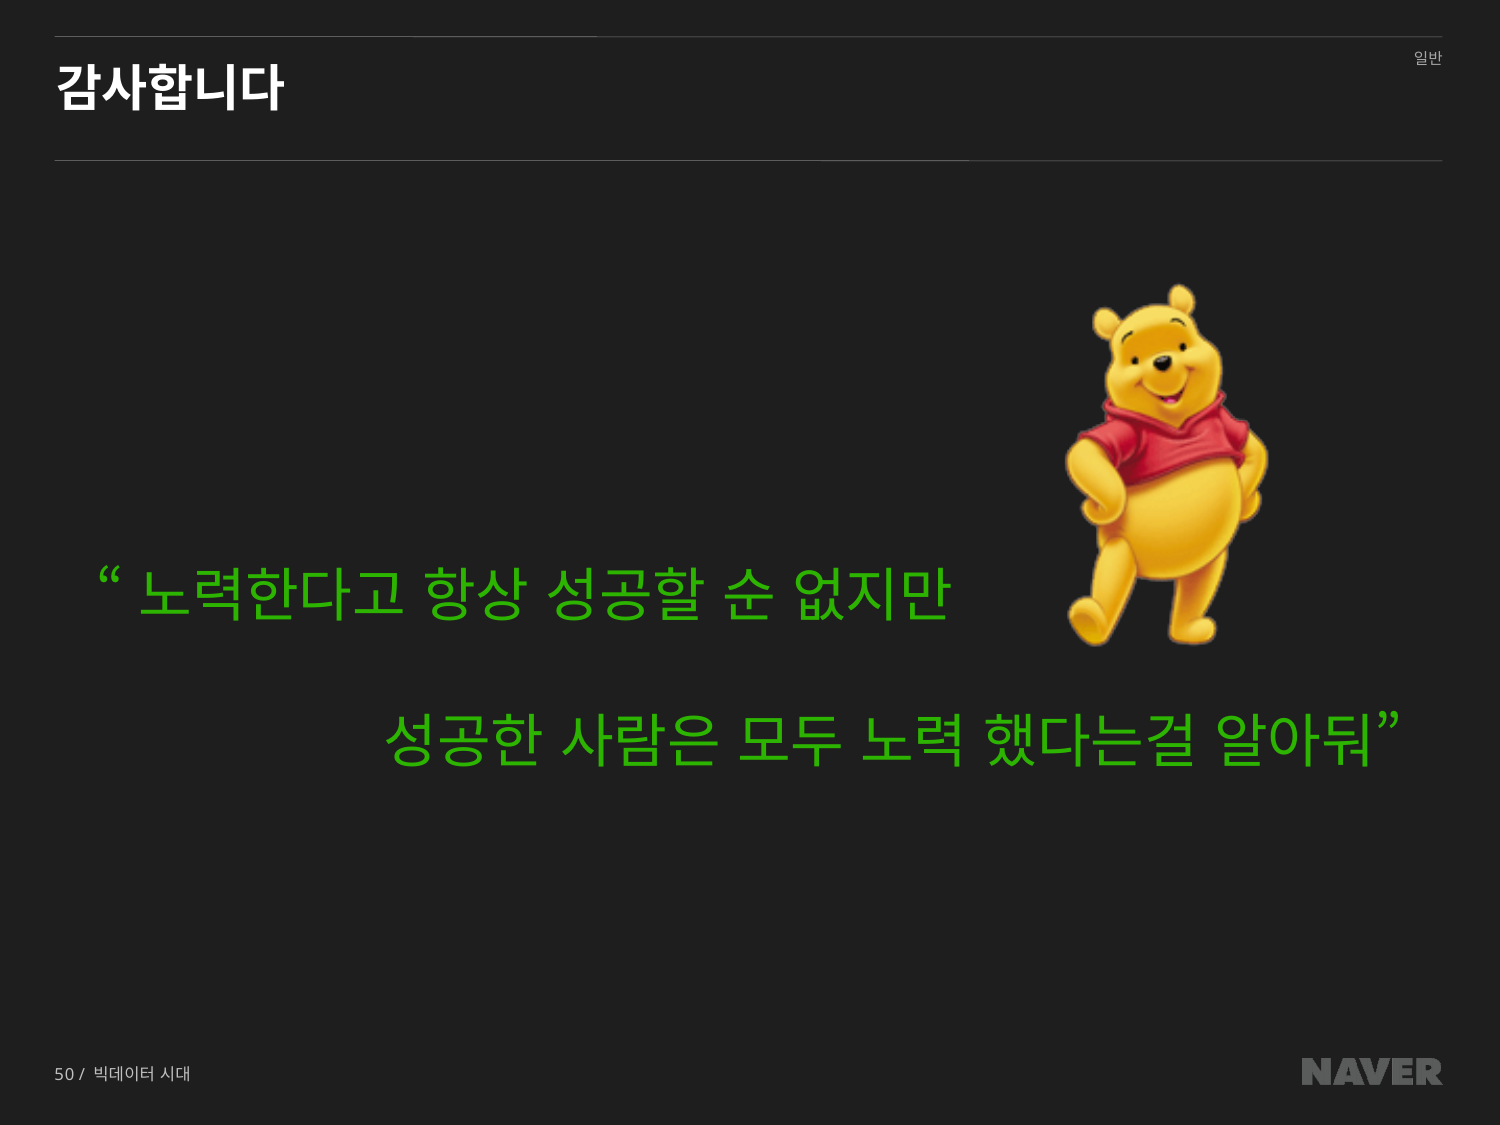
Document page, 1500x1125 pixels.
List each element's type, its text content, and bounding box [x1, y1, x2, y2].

title 감사합니다 [41, 49, 1459, 125]
list “노력한다고 항상 성공할 순 없지만 성공한 사람은 모두 노력 했다는걸 알아둬” [82, 480, 1417, 891]
picture [1302, 1058, 1443, 1085]
picture [948, 254, 1375, 680]
